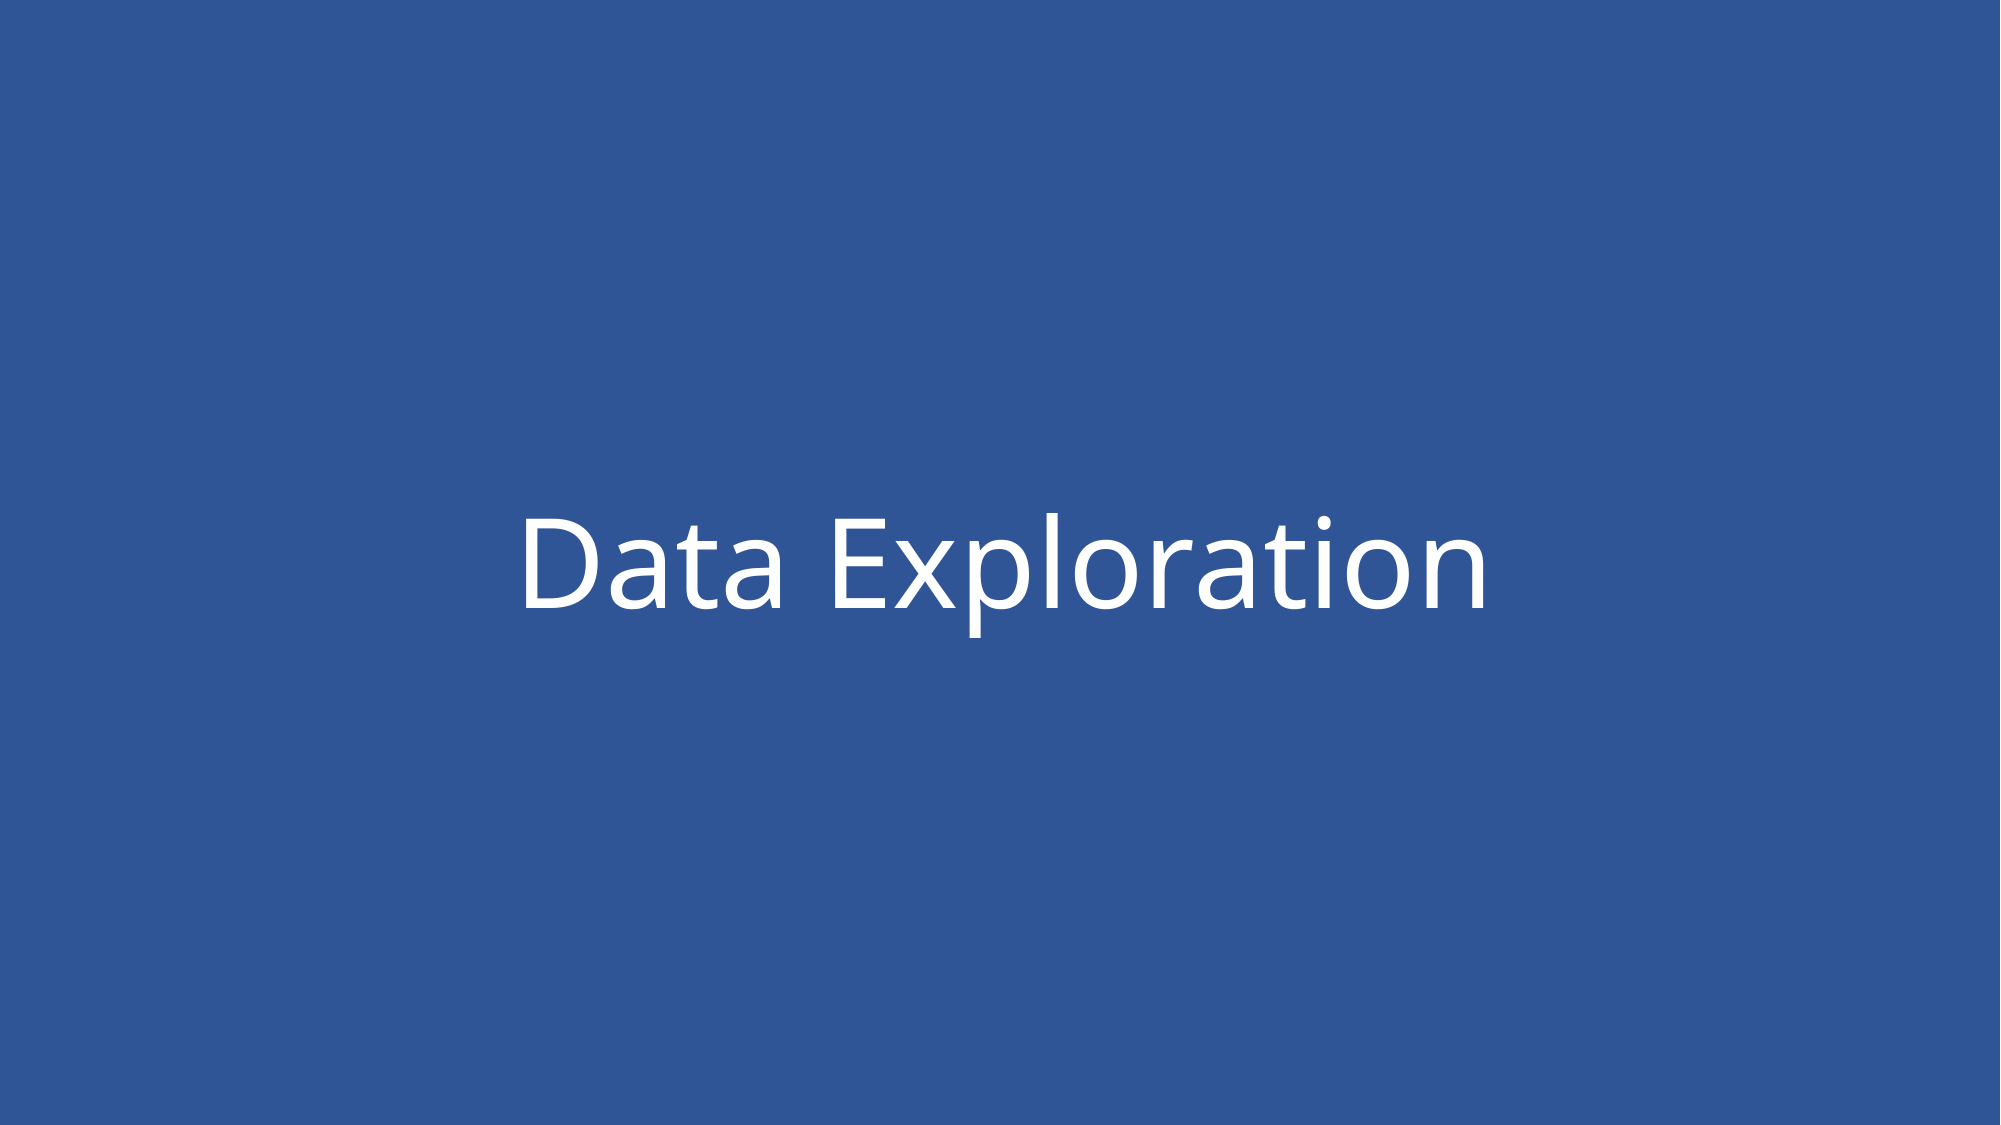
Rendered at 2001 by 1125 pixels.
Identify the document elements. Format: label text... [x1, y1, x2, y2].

title Data Exploration [254, 483, 1755, 644]
